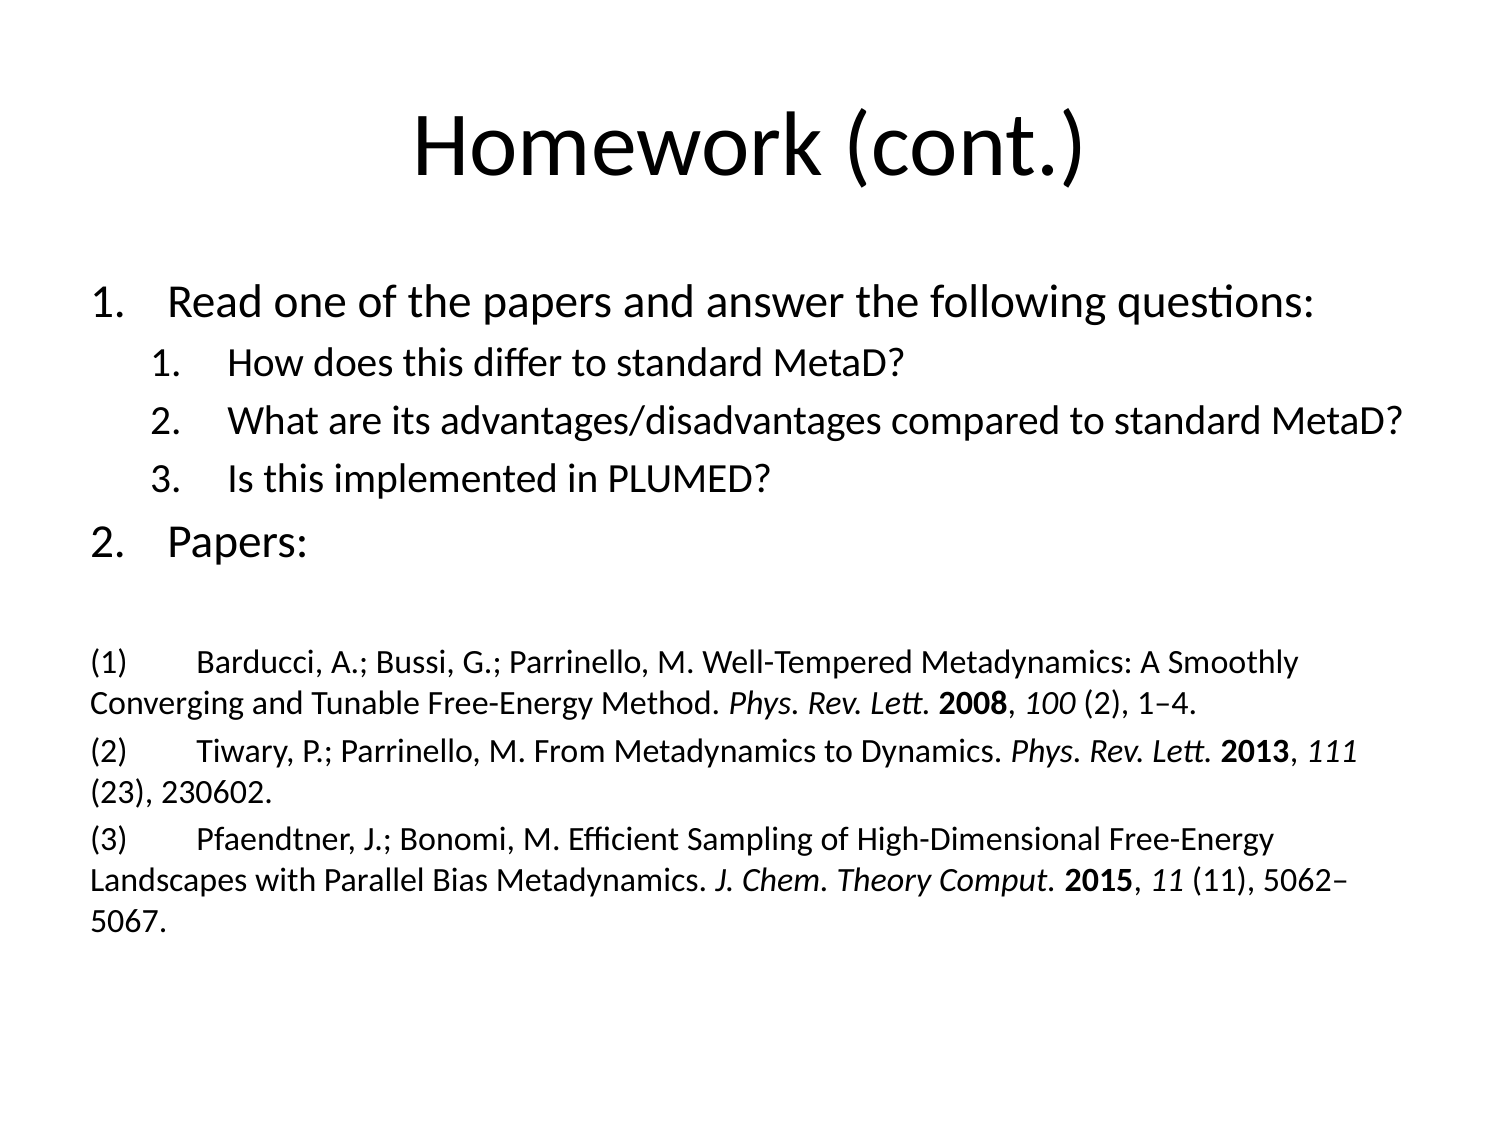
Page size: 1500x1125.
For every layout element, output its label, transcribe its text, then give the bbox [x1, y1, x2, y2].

list Read one of the papers and answer the following questions: How does this differ to standard MetaD? What are its advantages/disadvantages compared to standard MetaD? Is this implemented in PLUMED? Papers: (1) Barducci, A.; Bussi, G.; Parrinello, M. Well-Tempered Metadynamics: A Smoothly Converging and Tunable Free-Energy Method. Phys. Rev. Lett. 2008, 100 (2), 1–4. (2) Tiwary, P.; Parrinello, M. From Metadynamics to Dynamics. Phys. Rev. Lett. 2013, 111 (23), 230602. (3) Pfaendtner, J.; Bonomi, M. Efficient Sampling of High-Dimensional Free-Energy Landscapes with Parallel Bias Metadynamics. J. Chem. Theory Comput. 2015, 11 (11), 5062–5067. [75, 262, 1425, 1005]
title Homework (cont.) [75, 45, 1425, 233]
